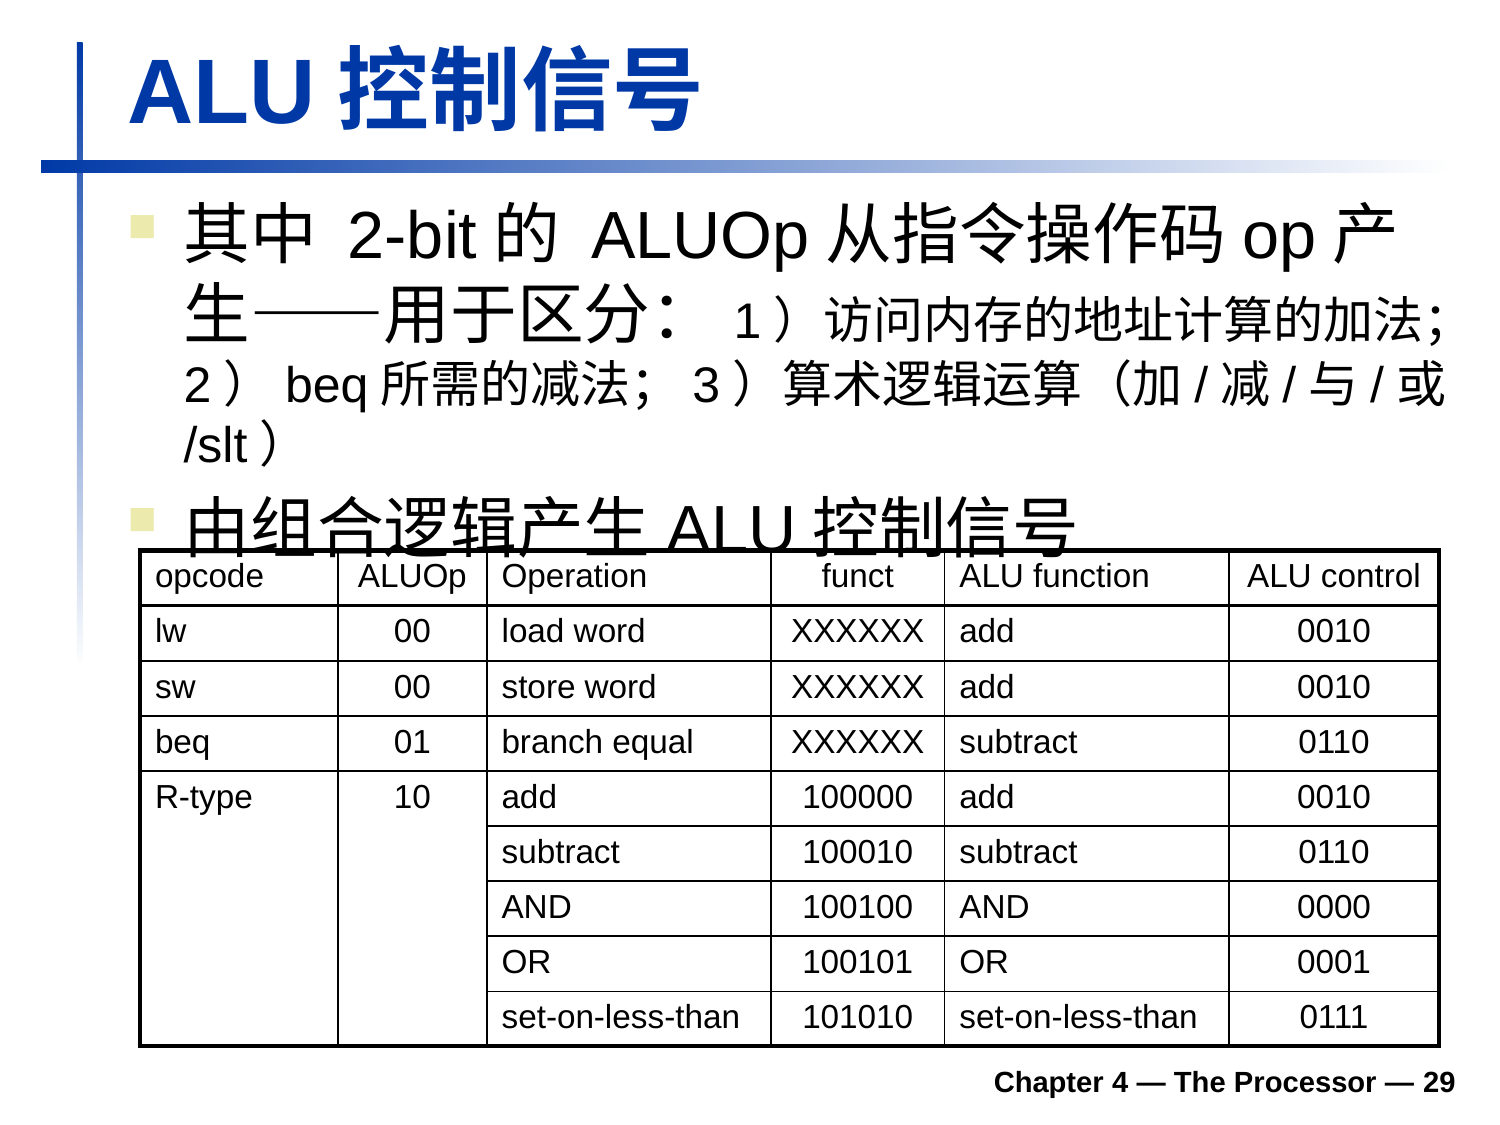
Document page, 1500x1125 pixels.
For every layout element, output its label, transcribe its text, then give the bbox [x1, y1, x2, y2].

table_cell beq [142, 717, 337, 770]
table_cell subtract [488, 827, 770, 880]
table_cell 0010 [1230, 662, 1437, 715]
table_cell add [488, 772, 770, 825]
table_header ALU function [945, 553, 1228, 604]
table_cell 0010 [1230, 607, 1437, 660]
table_cell OR [945, 937, 1228, 991]
footer Chapter 4 — The Processor — 29 [277, 1046, 1471, 1106]
table_cell 10 [339, 772, 486, 1044]
table_cell 0000 [1230, 882, 1437, 935]
table_cell load word [488, 607, 770, 660]
table_cell 100101 [772, 937, 944, 991]
table_cell 00 [339, 662, 486, 715]
table_cell branch equal [488, 717, 770, 770]
table_cell XXXXXX [772, 717, 944, 770]
table_cell 0111 [1230, 992, 1437, 1044]
table_cell 100100 [772, 882, 944, 935]
table_cell R-type [142, 772, 337, 1044]
table_cell 00 [339, 607, 486, 660]
title ALU控制信号 [112, 23, 1468, 149]
table_cell XXXXXX [772, 607, 944, 660]
table_cell set-on-less-than [488, 992, 770, 1044]
table_cell lw [142, 607, 337, 660]
table_cell AND [945, 882, 1228, 935]
table_cell 0010 [1230, 772, 1437, 825]
table_cell add [945, 662, 1228, 715]
table_cell store word [488, 662, 770, 715]
table_cell set-on-less-than [945, 992, 1228, 1044]
table_cell 100010 [772, 827, 944, 880]
table_cell OR [488, 937, 770, 991]
table_cell XXXXXX [772, 662, 944, 715]
table_cell AND [488, 882, 770, 935]
table_cell 100000 [772, 772, 944, 825]
table_cell sw [142, 662, 337, 715]
table_cell add [945, 607, 1228, 660]
table_cell 0001 [1230, 937, 1437, 991]
table_header ALUOp [339, 553, 486, 604]
table_header ALU control [1230, 553, 1437, 604]
table_cell subtract [945, 827, 1228, 880]
table_cell 01 [339, 717, 486, 770]
table_cell 0110 [1230, 827, 1437, 880]
table_cell subtract [945, 717, 1228, 770]
table_cell add [945, 772, 1228, 825]
table_cell 0110 [1230, 717, 1437, 770]
list 其中 2-bit的 ALUOp从指令操作码op产生——用于区分：1）访问内存的地址计算的加法；2）beq所需的减法；3）算术逻辑运算（加/减/与/或/slt） 由组合逻辑产生ALU控制信号 [112, 184, 1469, 1024]
table_header funct [772, 553, 944, 604]
table_header opcode [142, 553, 337, 604]
table_cell 101010 [772, 992, 944, 1044]
table_header Operation [488, 553, 770, 604]
